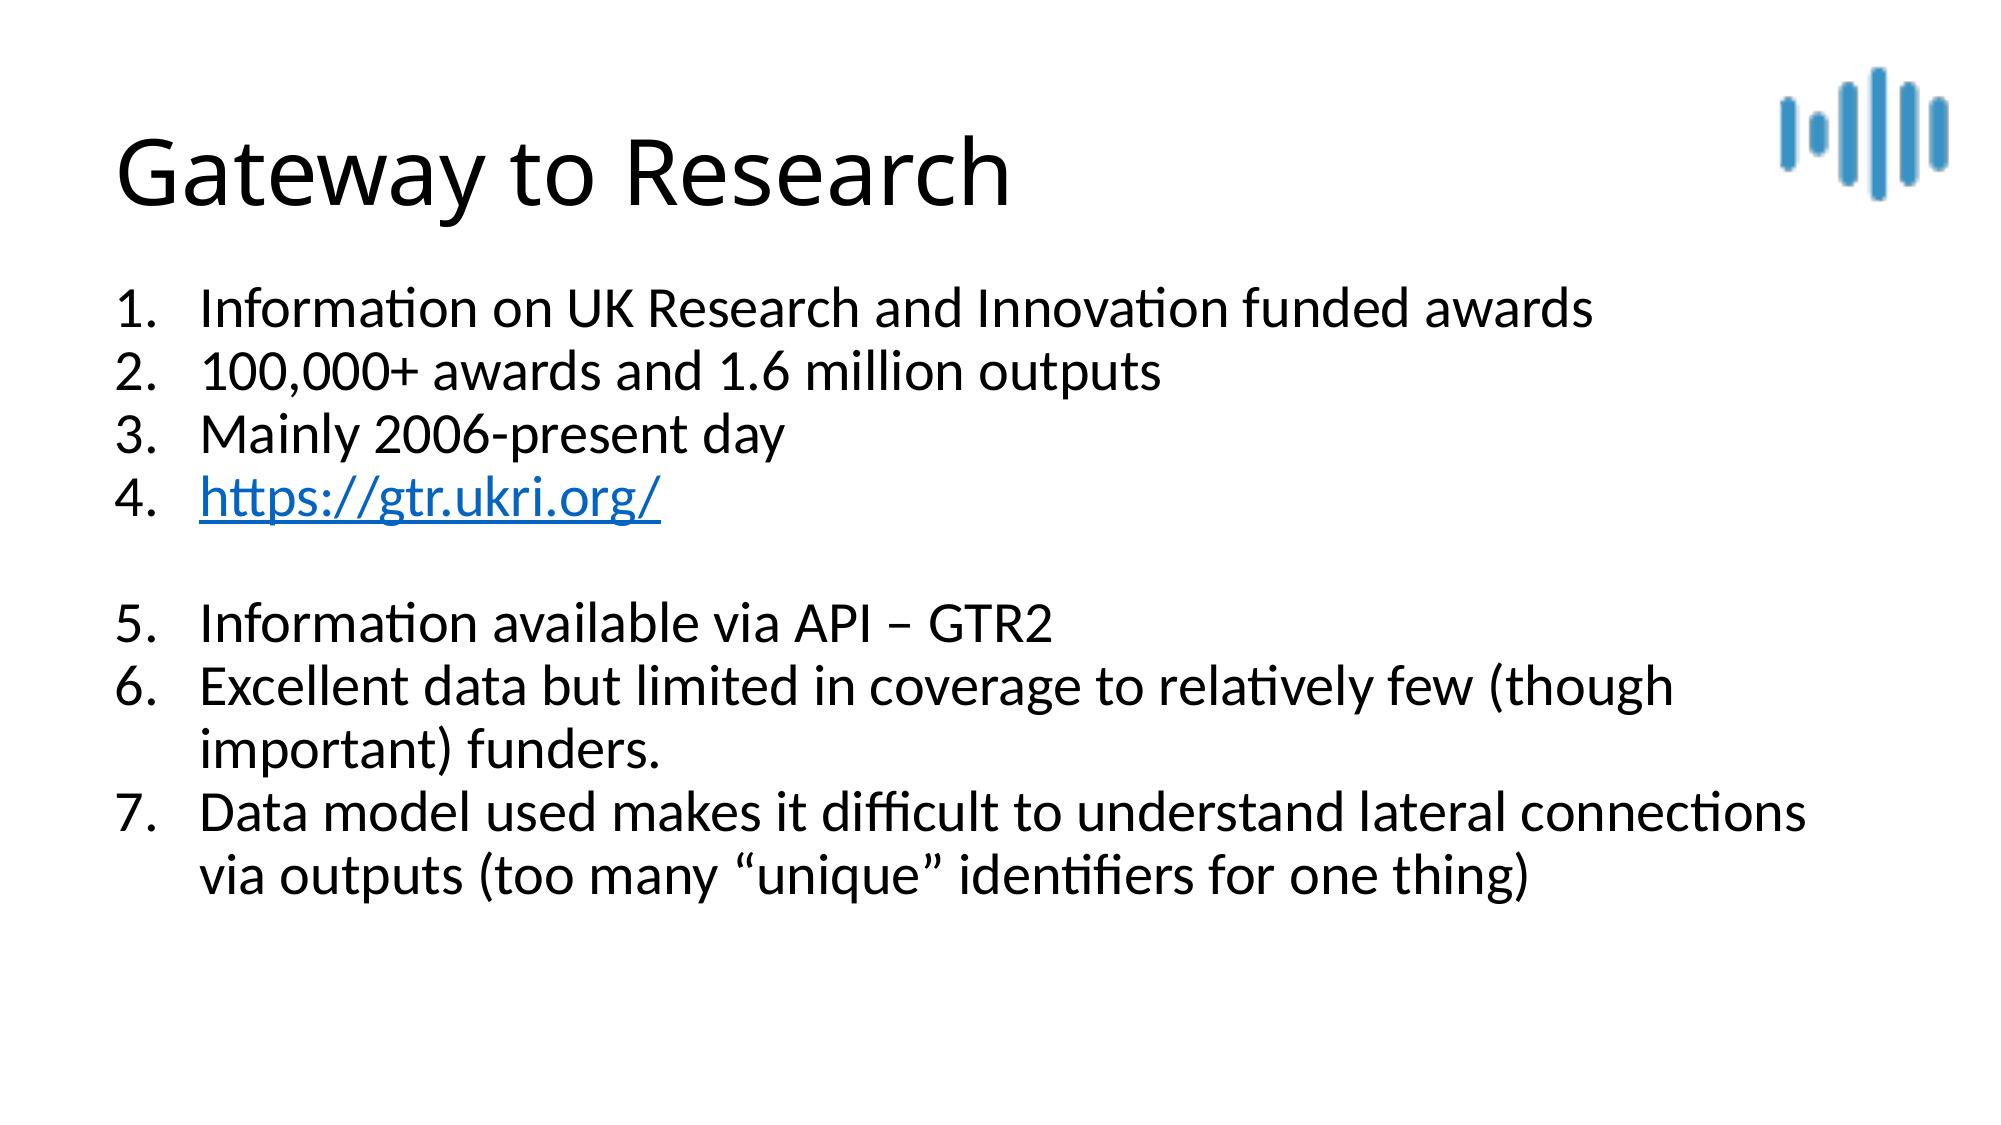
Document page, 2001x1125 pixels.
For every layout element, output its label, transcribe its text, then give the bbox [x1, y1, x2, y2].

list Information on UK Research and Innovation funded awards 100,000+ awards and 1.6 million outputs Mainly 2006-present day https://gtr.ukri.org/ Information available via API – GTR2 Excellent data but limited in coverage to relatively few (though important) funders. Data model used makes it difficult to understand lateral connections via outputs (too many “unique” identifiers for one thing) [99, 262, 1900, 1078]
title Gateway to Research [99, 52, 1717, 241]
picture [1717, 0, 2000, 278]
